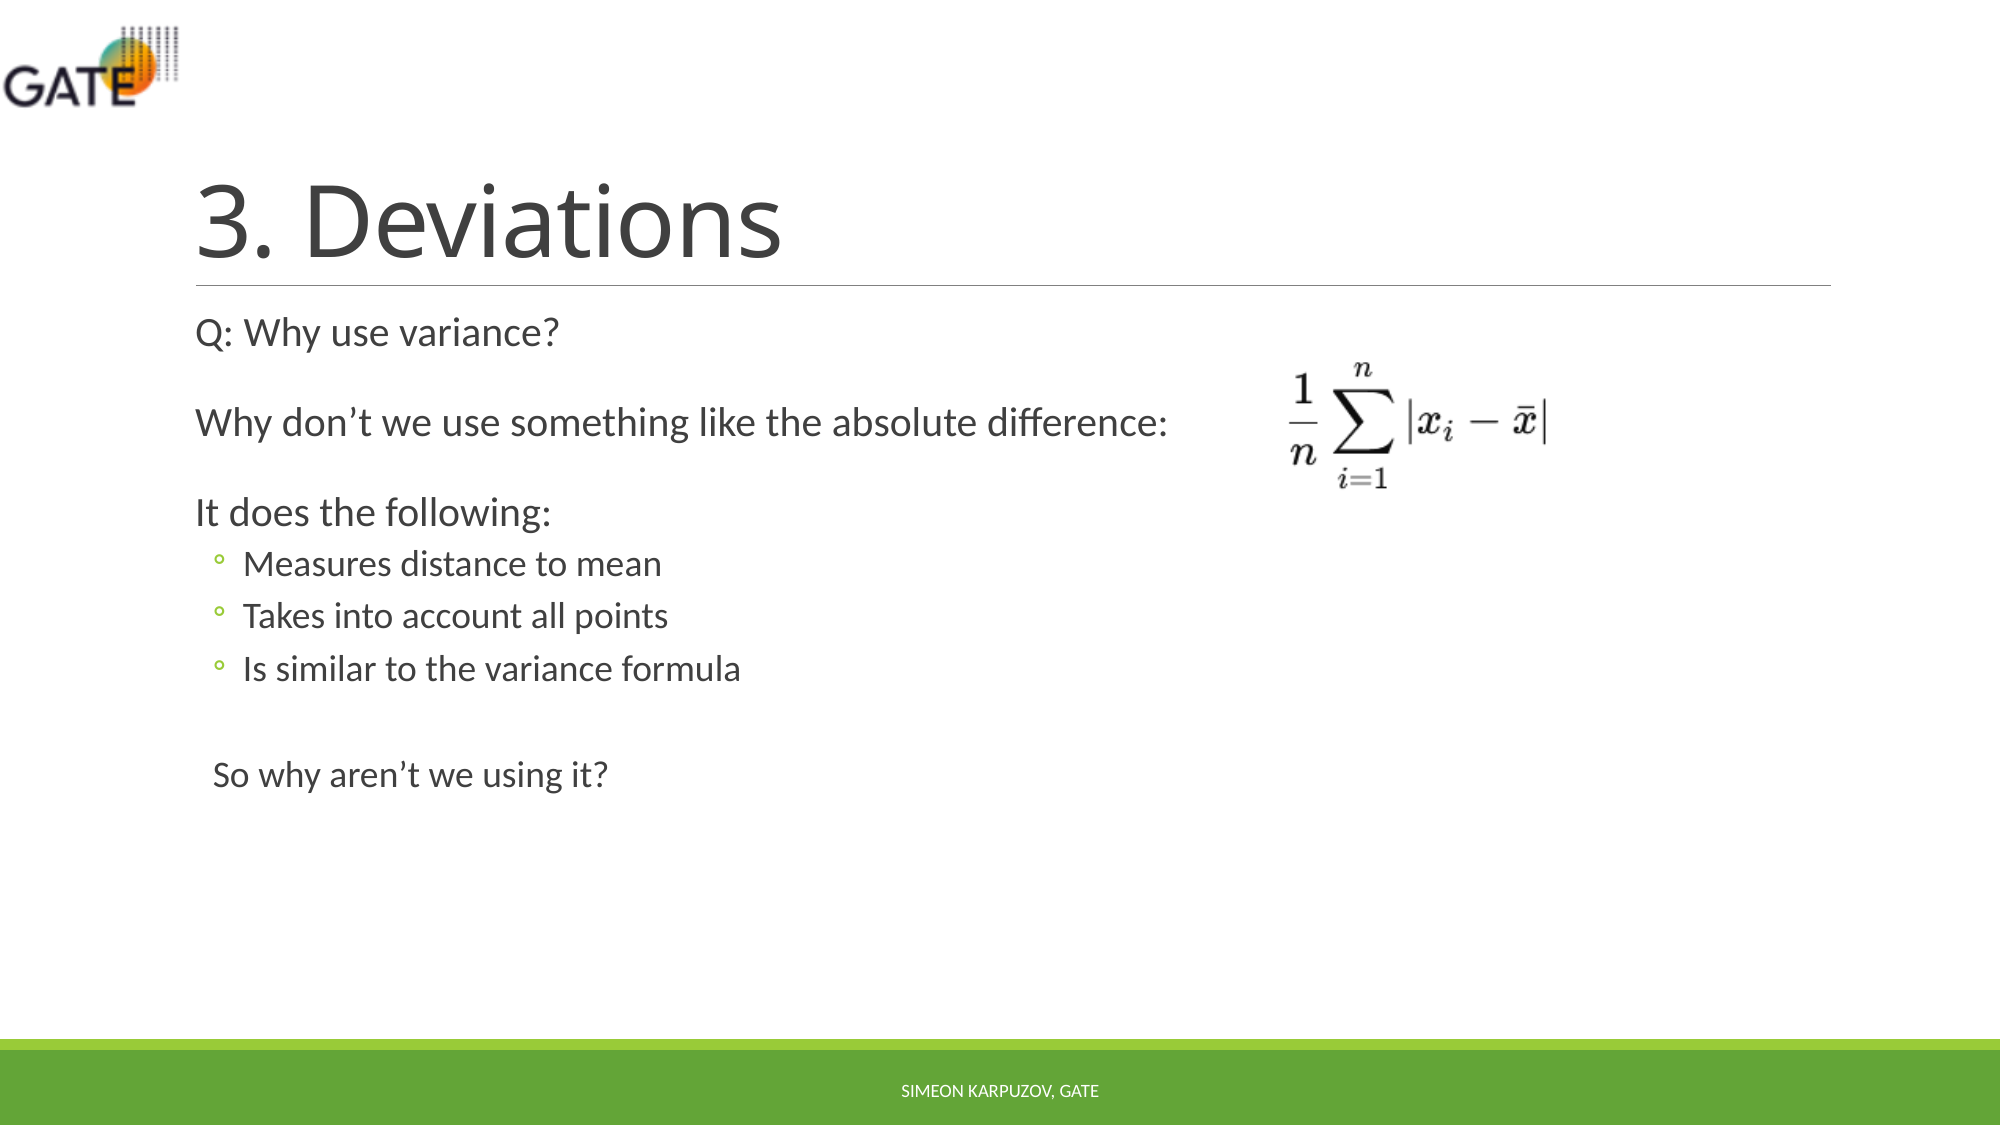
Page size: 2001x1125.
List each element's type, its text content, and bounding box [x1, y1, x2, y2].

title 3. Deviations [180, 47, 1830, 285]
list Q: Why use variance? Why don’t we use something like the absolute difference: It does the following: Measures distance to mean Takes into account all points Is similar to the variance formula So why aren’t we using it? [180, 302, 1830, 963]
footer Simeon Karpuzov, GATE [604, 1059, 1396, 1120]
picture [1280, 328, 1574, 509]
picture [0, 0, 184, 134]
